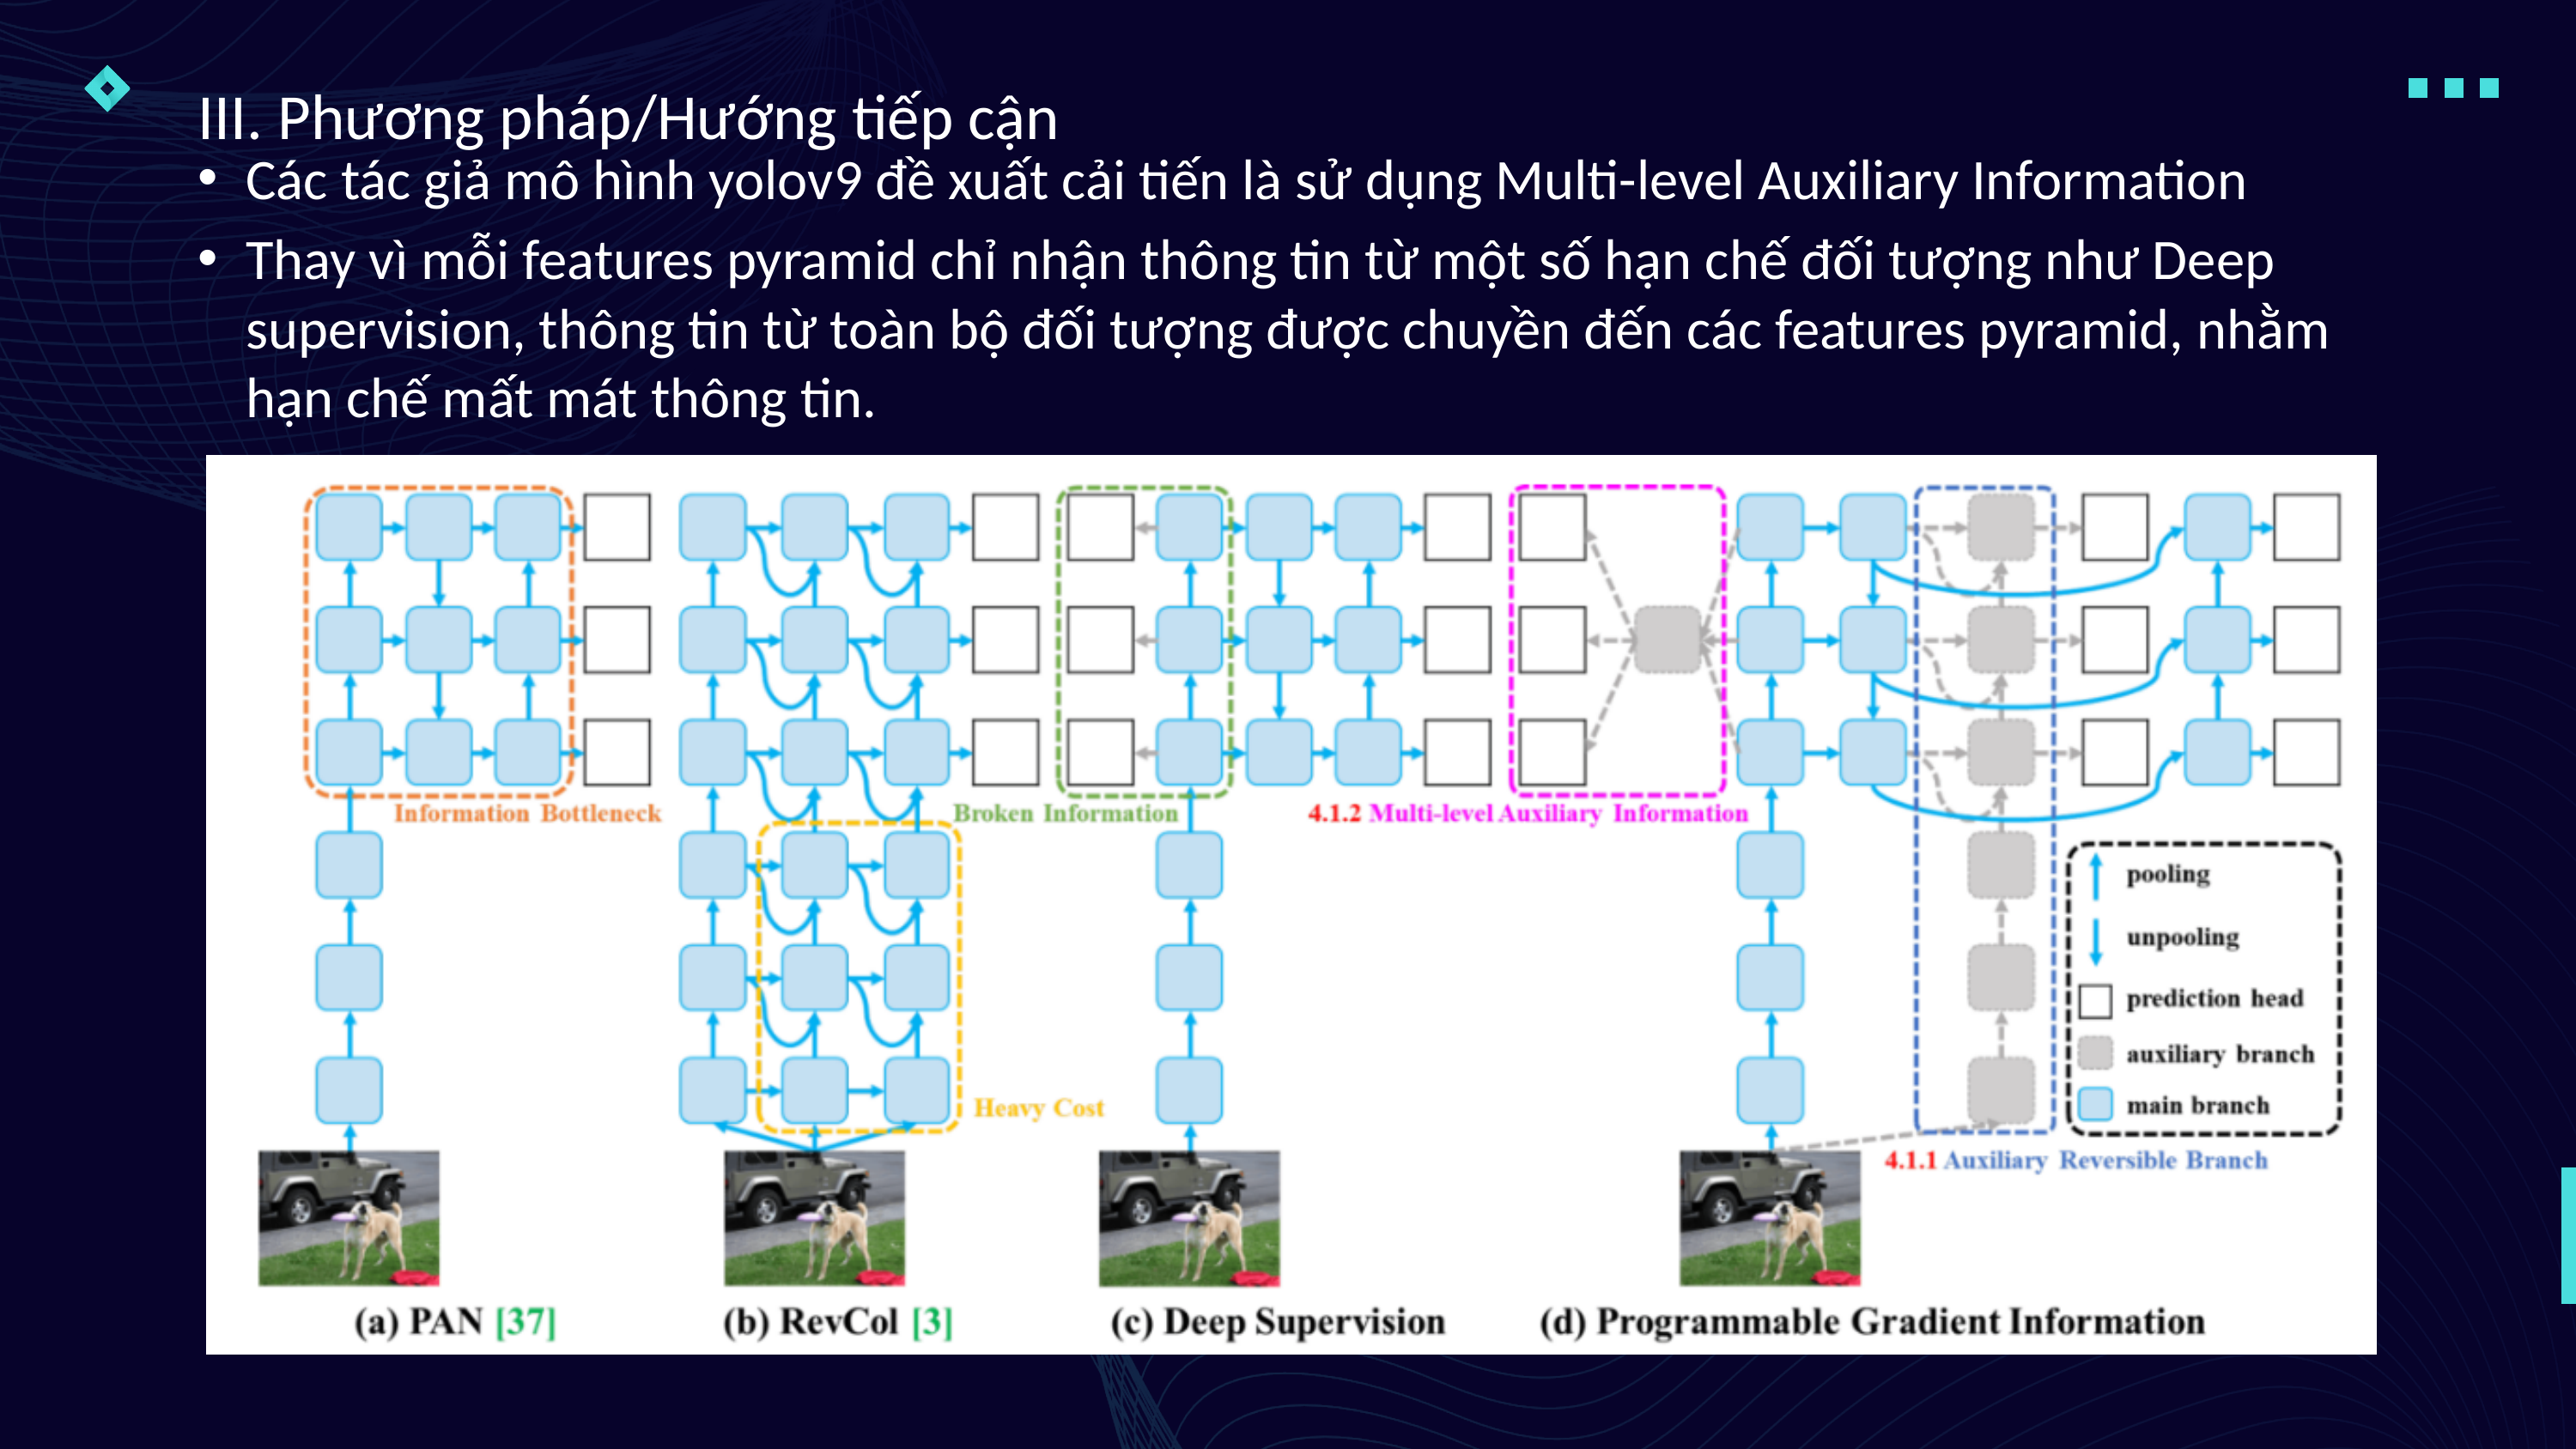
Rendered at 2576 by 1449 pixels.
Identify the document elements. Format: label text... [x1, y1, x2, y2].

text_box III. Phương pháp/Hướng tiếp cận [185, 0, 1663, 136]
picture [206, 455, 2377, 1355]
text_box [2408, 78, 2428, 99]
text_box [1077, 472, 2576, 1449]
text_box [2561, 1167, 2576, 1304]
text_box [2444, 78, 2464, 99]
text_box [84, 64, 131, 112]
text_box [2479, 78, 2500, 99]
text_box Các tác giả mô hình yolov9 đề xuất cải tiến là sử dụng Multi-level Auxiliary Information Thay vì mỗi features pyramid chỉ nhận thông tin từ một số hạn chế đối tượng như Deep supervision, thông tin từ toàn bộ đối tượng được chuyền đến các features pyramid, nhằm hạn chế mất mát thông tin. [185, 136, 2391, 1285]
text_box [0, 0, 185, 757]
